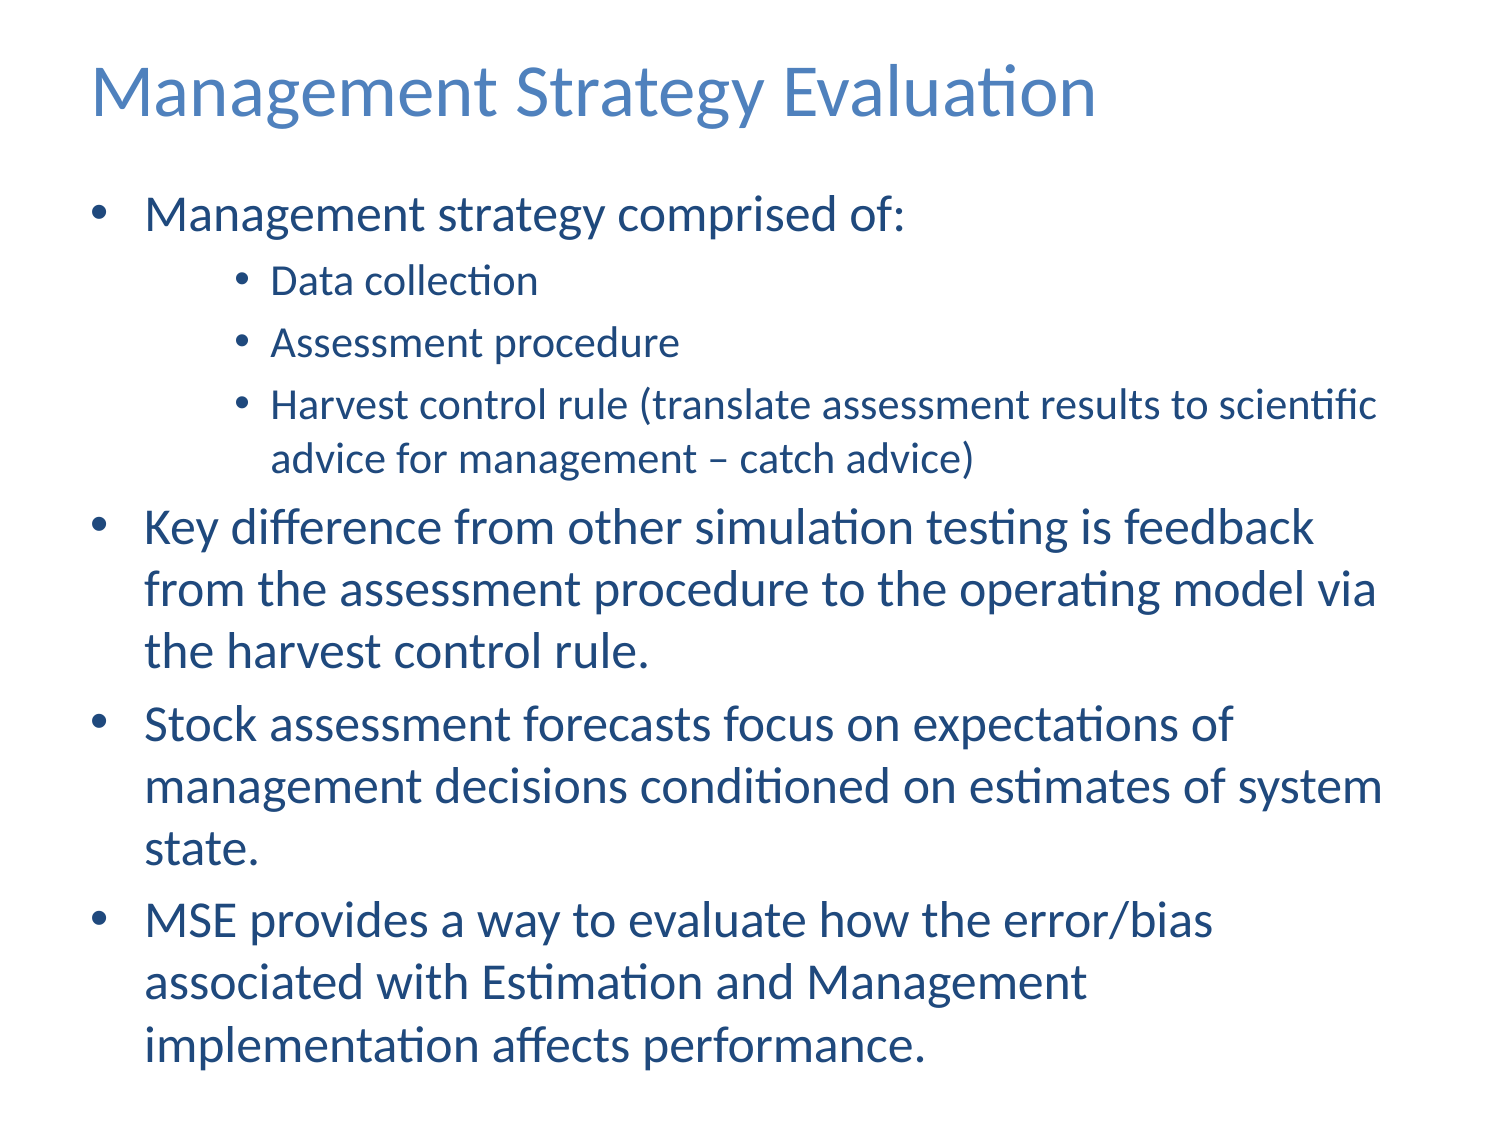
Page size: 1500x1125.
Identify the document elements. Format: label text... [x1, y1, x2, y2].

title Management Strategy Evaluation [75, 30, 1425, 144]
list Management strategy comprised of: Data collection Assessment procedure Harvest control rule (translate assessment results to scientific advice for management – catch advice) Key difference from other simulation testing is feedback from the assessment procedure to the operating model via the harvest control rule. Stock assessment forecasts focus on expectations of management decisions conditioned on estimates of system state. MSE provides a way to evaluate how the error/bias associated with Estimation and Management implementation affects performance. [75, 172, 1425, 1090]
